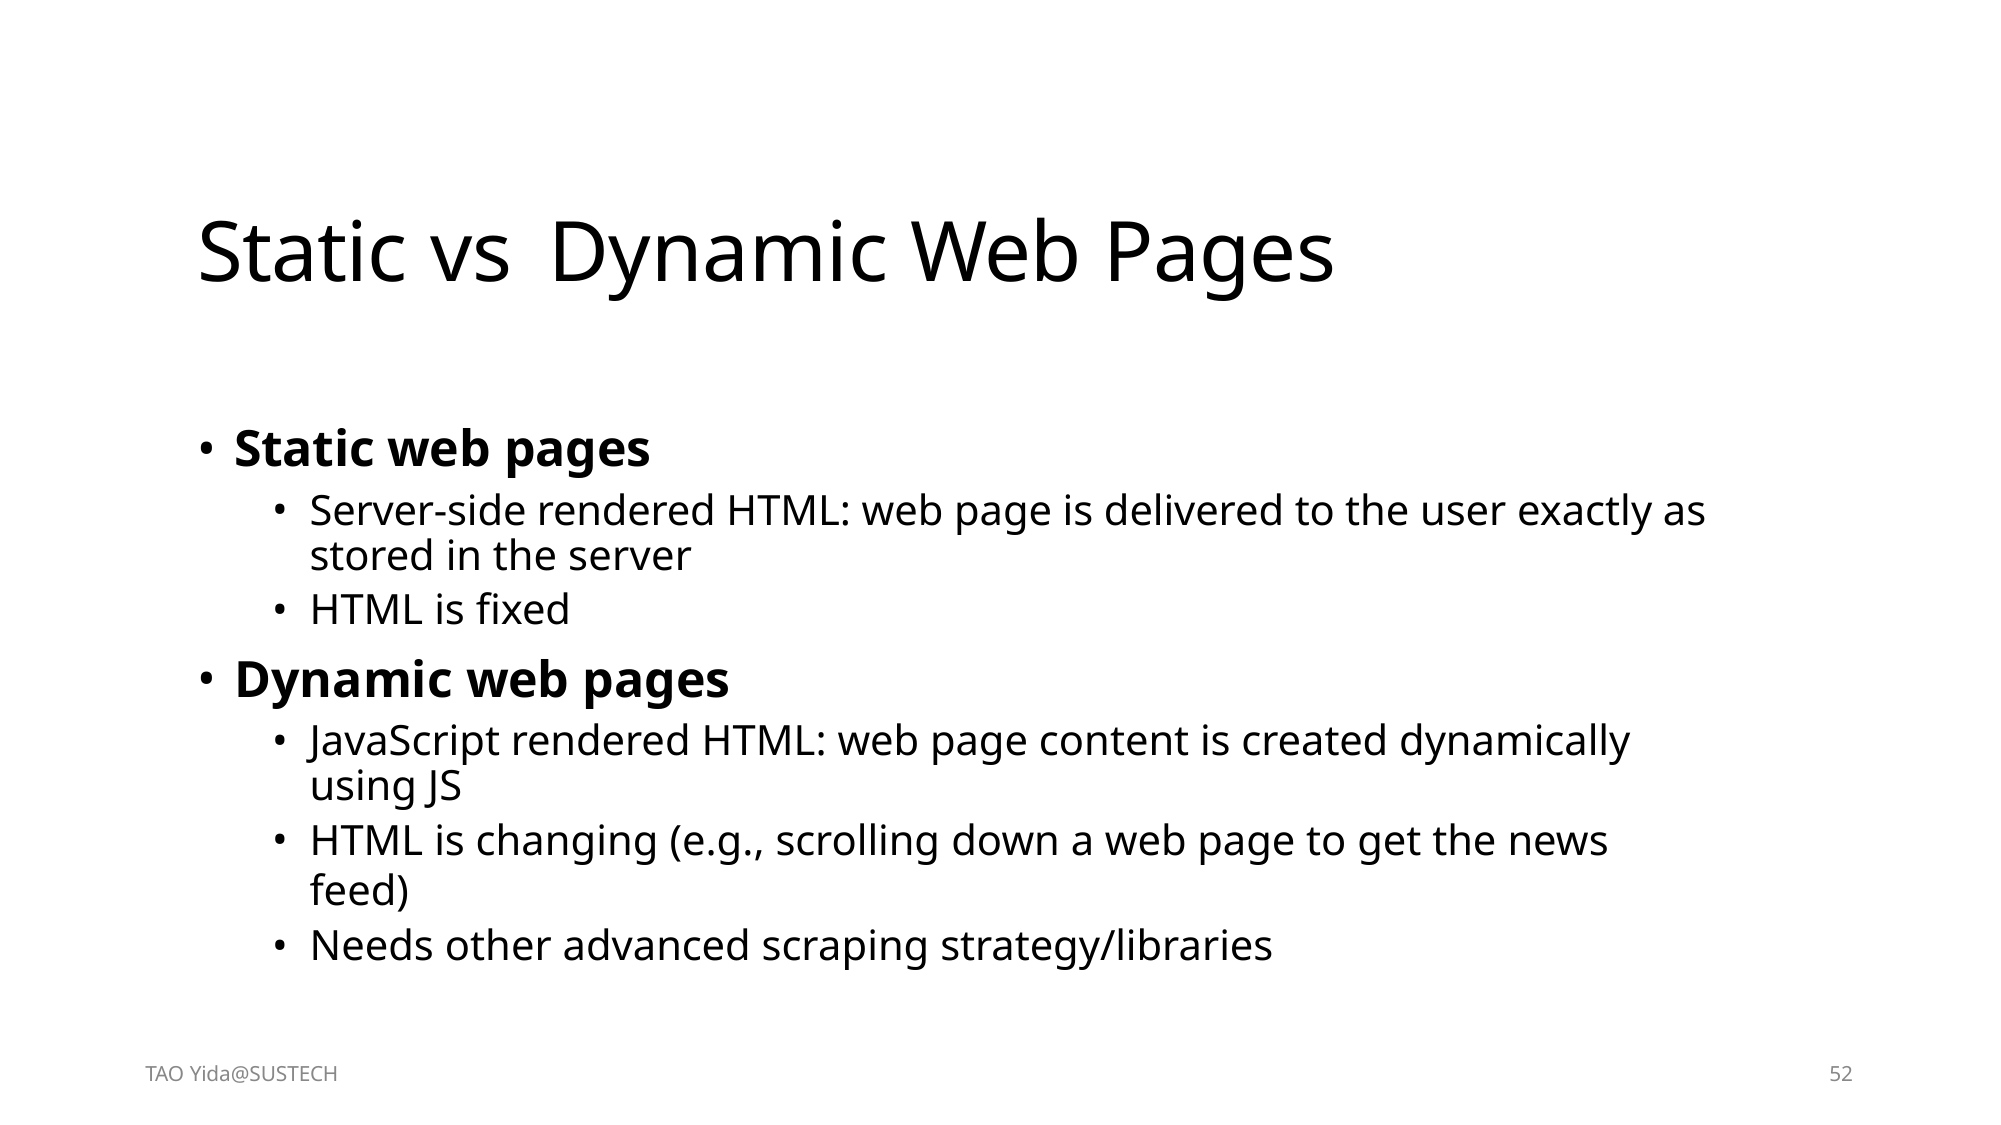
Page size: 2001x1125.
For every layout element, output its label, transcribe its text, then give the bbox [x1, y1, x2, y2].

text_box TAO Yida@SUSTECH [143, 1058, 355, 1086]
title Static vs Dynamic Web Pages [195, 195, 1362, 386]
text_box 52 [1827, 1058, 1857, 1086]
text_box Static web pages Server-side rendered HTML: web page is delivered to the user exactly as stored in the server HTML is fixed Dynamic web pages JavaScript rendered HTML: web page content is created dynamically using JS HTML is changing (e.g., scrolling down a web page to get the news feed) Needs other advanced scraping strategy/libraries [195, 407, 1764, 970]
